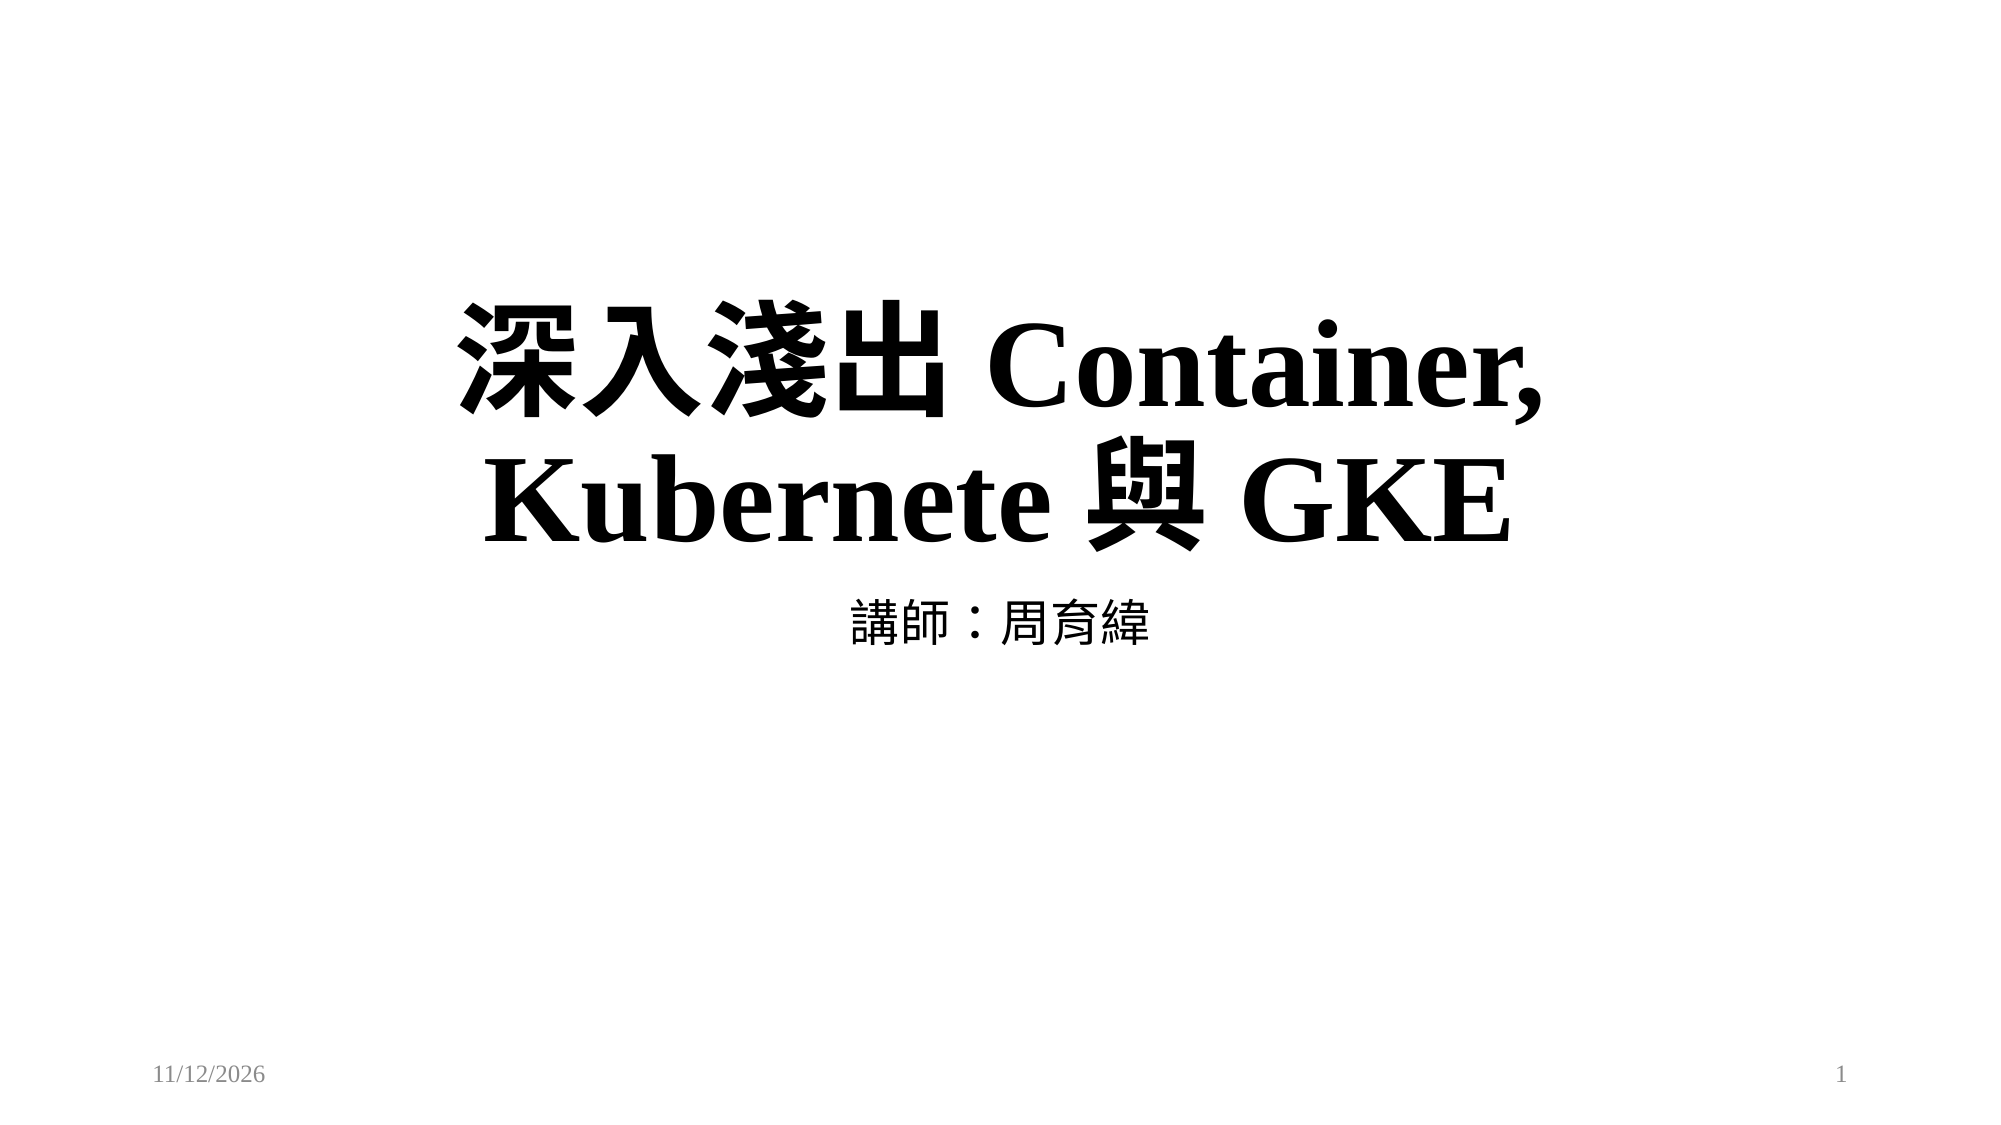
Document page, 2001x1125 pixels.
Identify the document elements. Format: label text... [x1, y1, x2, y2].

slide_number 1 [1412, 1042, 1863, 1103]
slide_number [137, 1042, 588, 1103]
title 深入淺出Container, Kubernete與GKE [249, 184, 1750, 576]
subtitle 講師：周育緯 [249, 590, 1750, 863]
